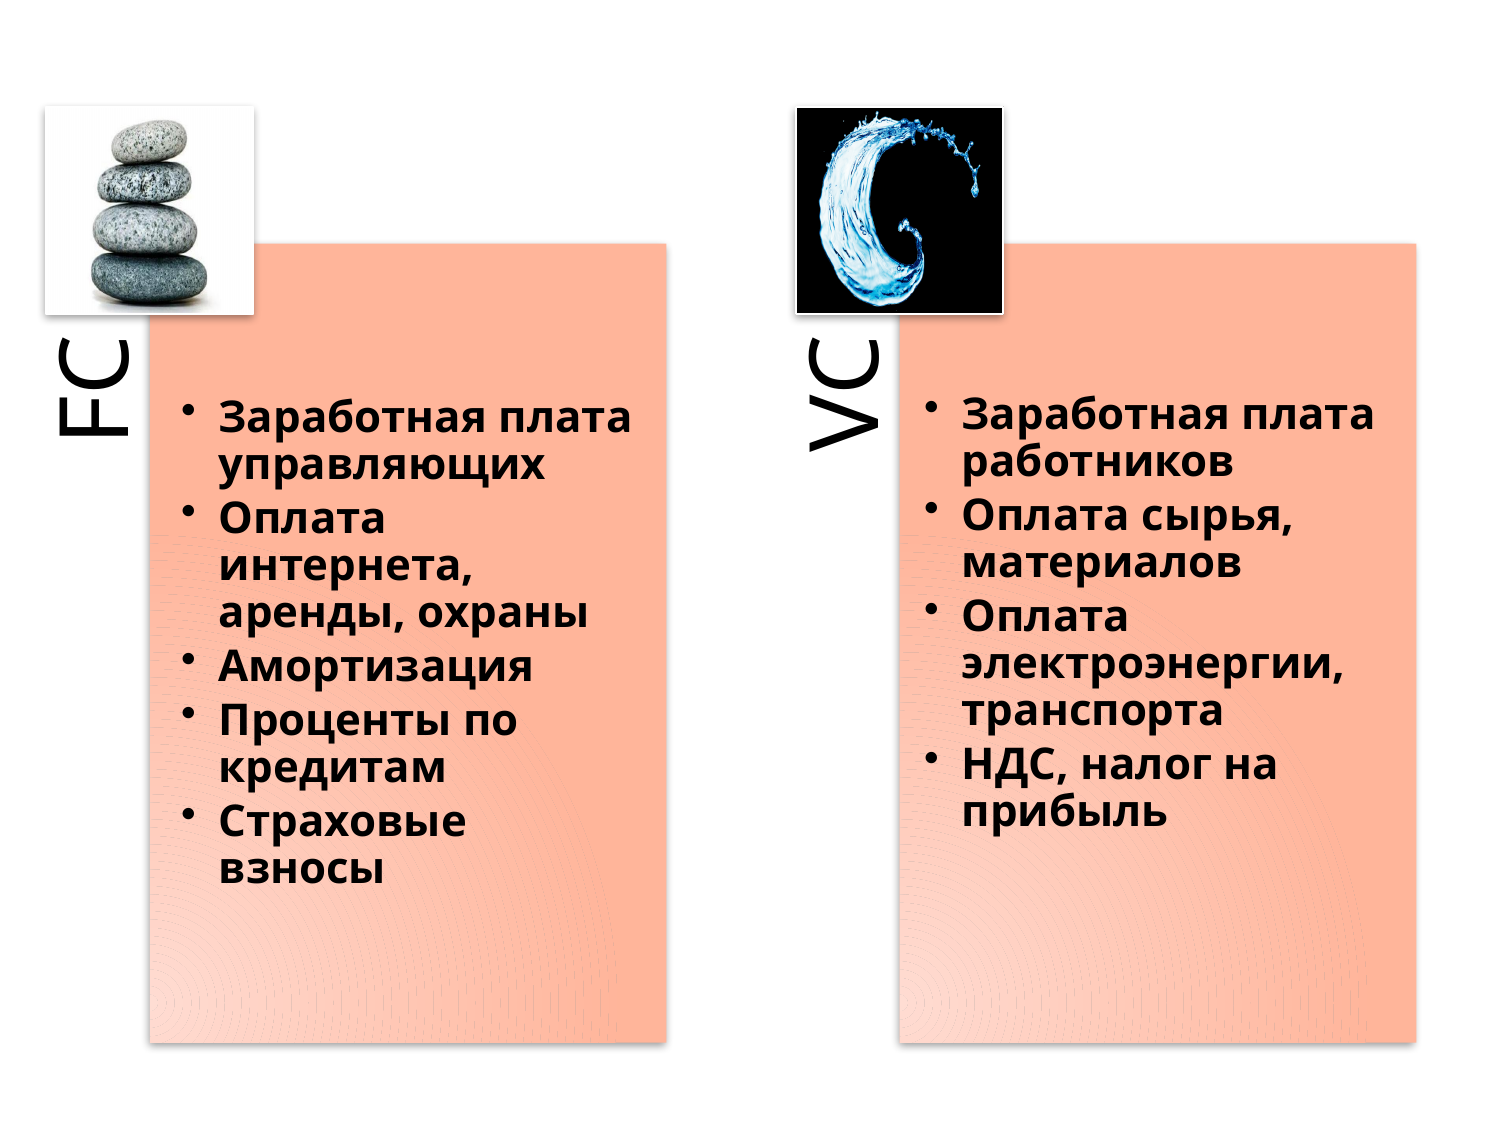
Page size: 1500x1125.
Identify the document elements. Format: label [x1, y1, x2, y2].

list [36, 61, 1426, 1088]
